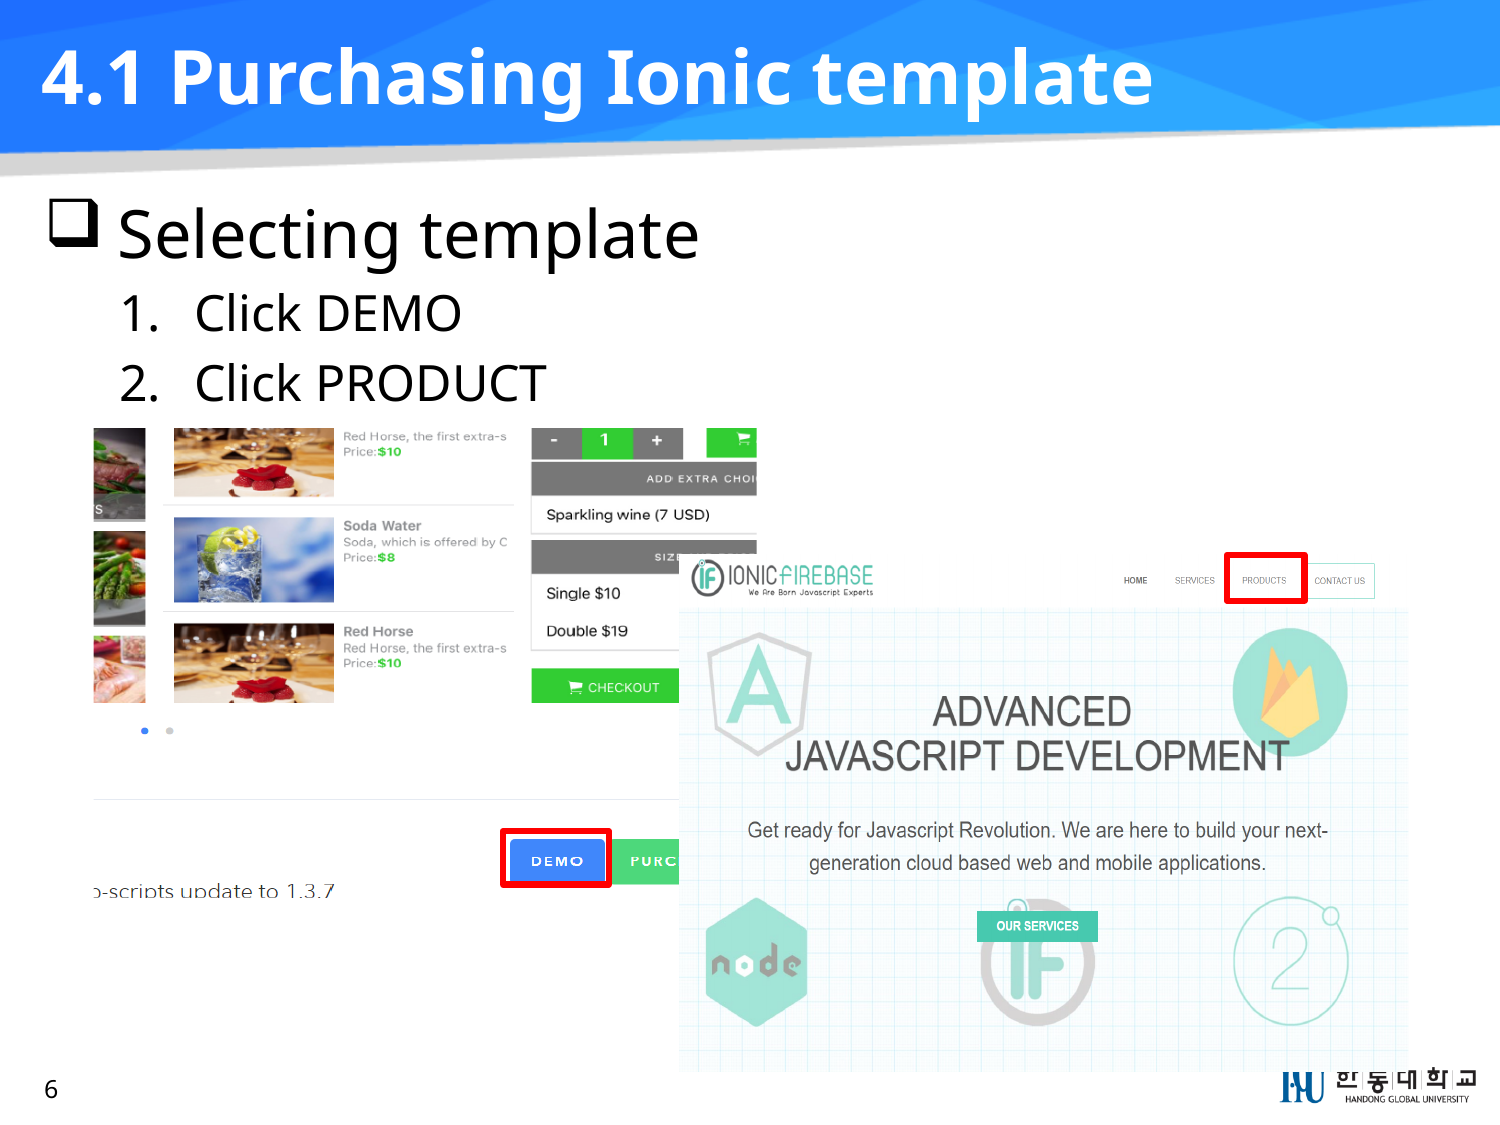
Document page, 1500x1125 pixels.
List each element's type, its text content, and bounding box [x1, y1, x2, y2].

list Selecting template Click DEMO Click PRODUCT [29, 184, 1471, 1035]
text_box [678, 554, 1409, 1073]
slide_number 6 [29, 1066, 148, 1106]
picture [0, 0, 1500, 1125]
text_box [93, 428, 757, 899]
title 4.1 Purchasing Ionic template [41, 2, 1471, 147]
